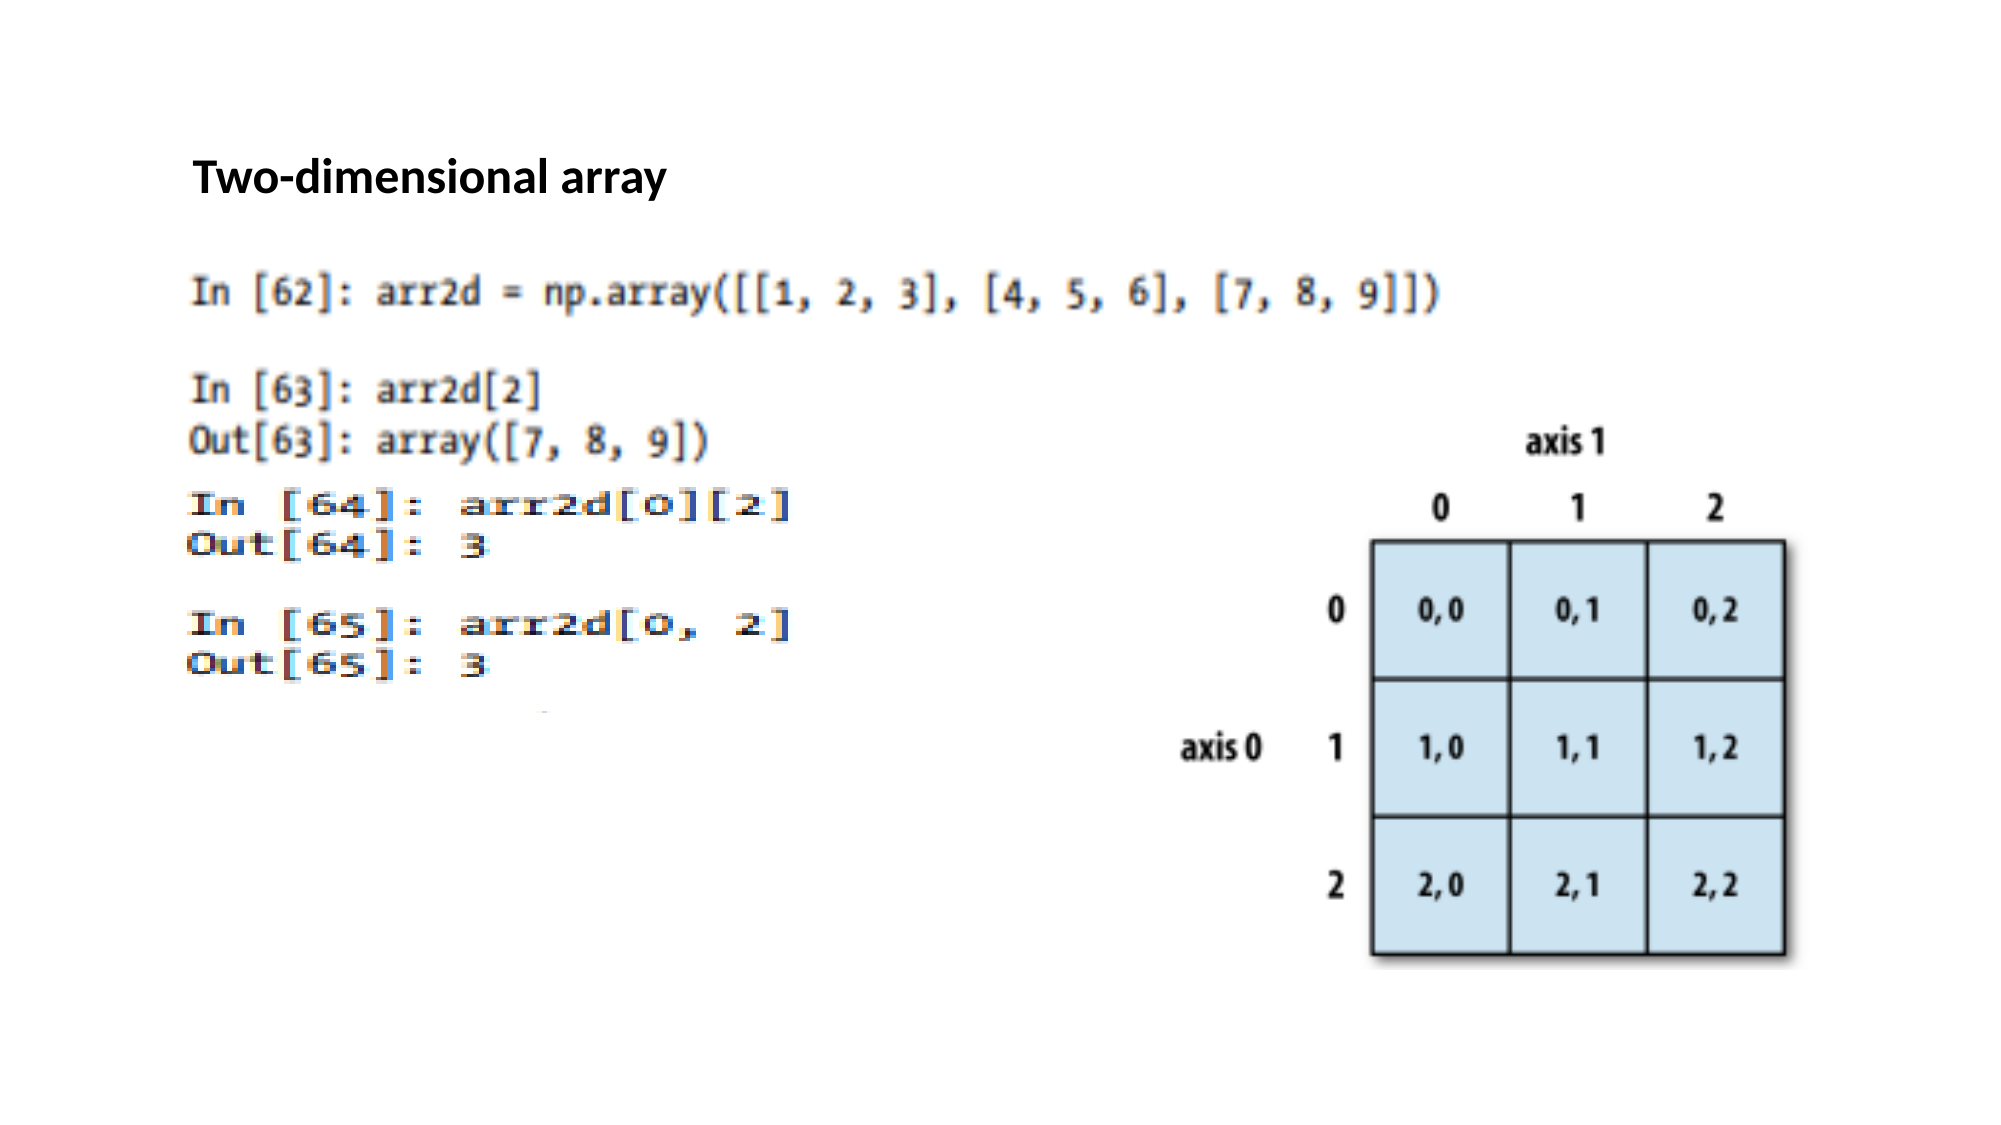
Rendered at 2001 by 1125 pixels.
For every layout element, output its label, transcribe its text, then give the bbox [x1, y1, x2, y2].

picture [1167, 407, 1835, 970]
picture [131, 472, 868, 713]
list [82, 246, 1513, 478]
text_box Two-dimensional array [177, 136, 947, 211]
